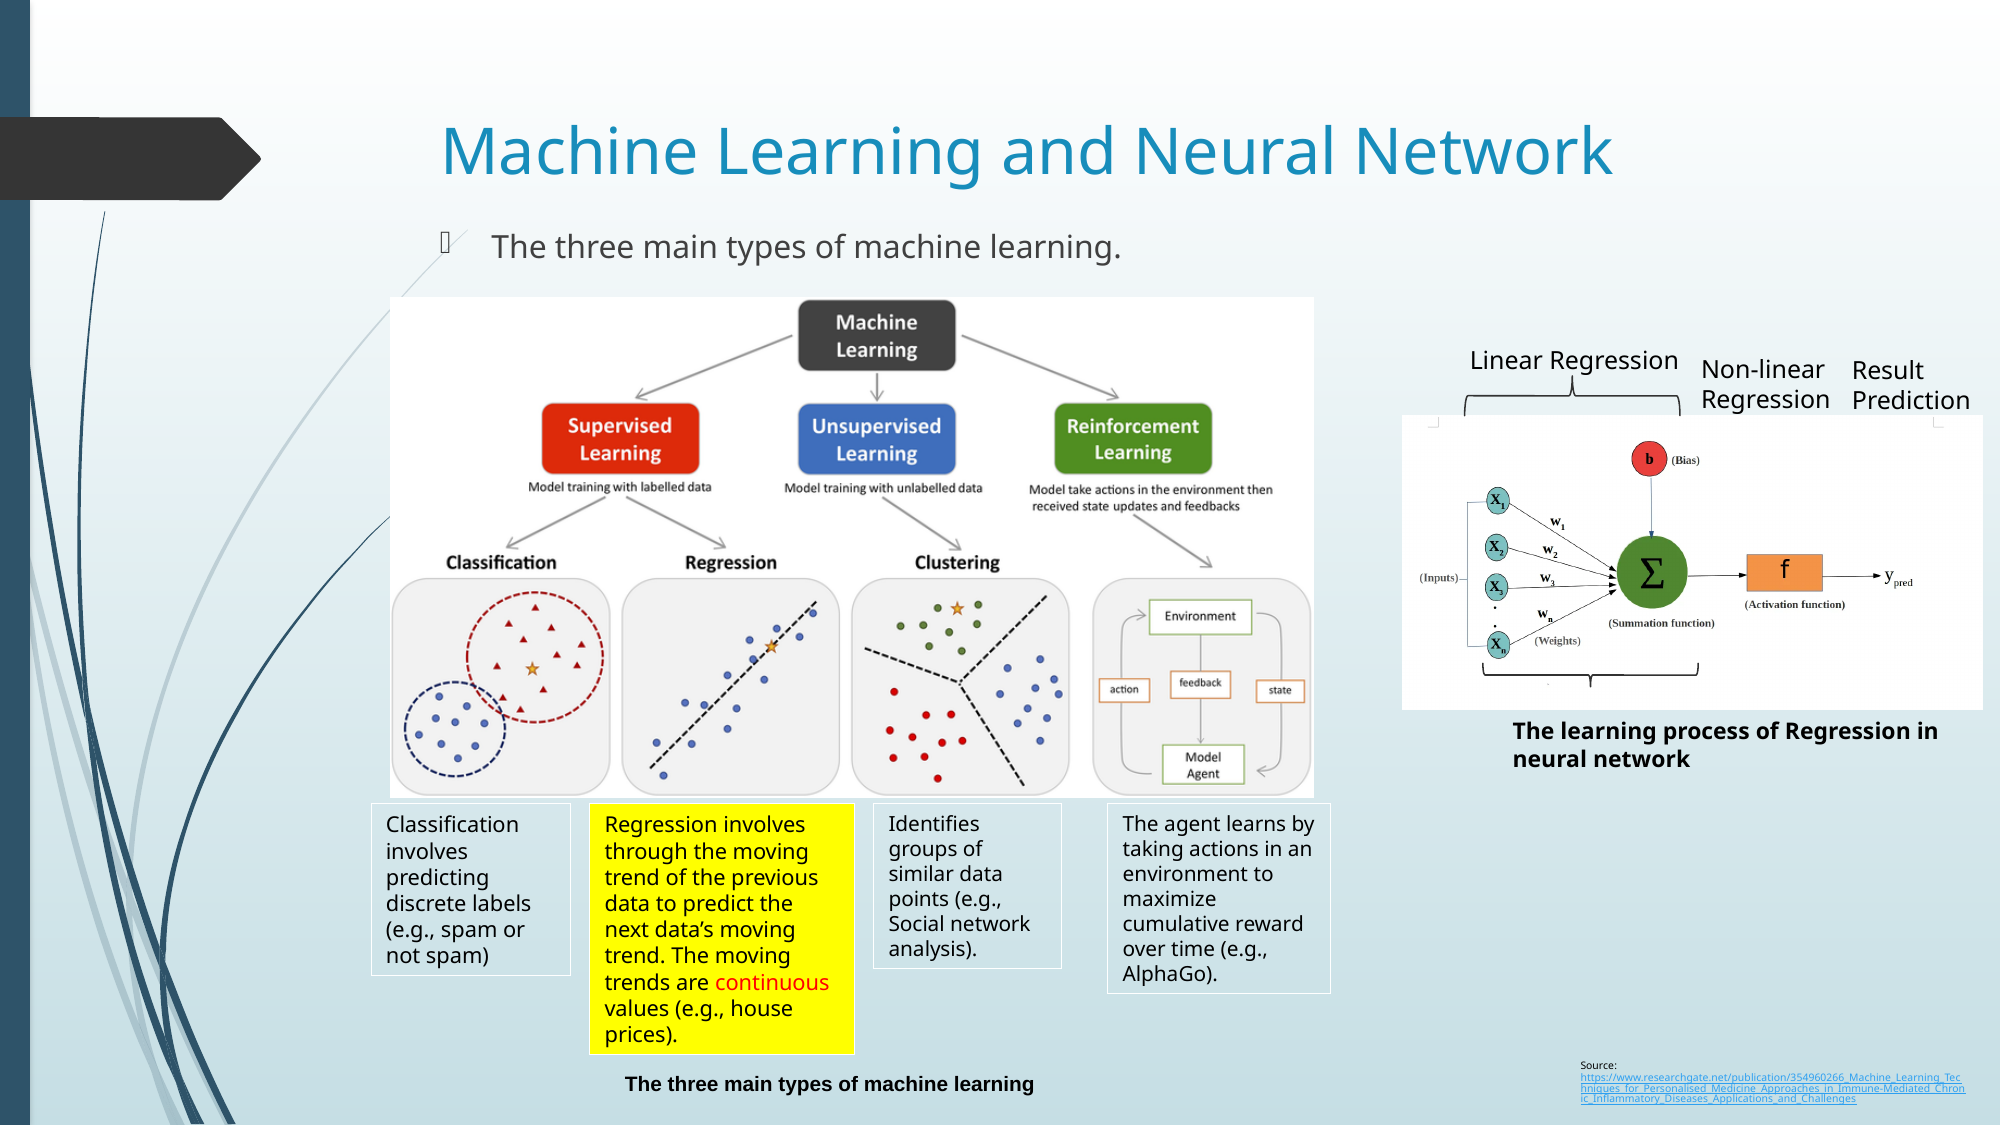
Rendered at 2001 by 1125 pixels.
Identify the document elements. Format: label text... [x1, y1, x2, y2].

text_box Result Prediction [1837, 347, 2000, 422]
text_box Linear Regression [1454, 337, 1699, 382]
list The three main types of machine learning. [424, 219, 1888, 274]
text_box Regression involves through the moving trend of the previous data to predict the next data’s moving trend. The moving trends are continuous values (e.g., house prices). [589, 806, 855, 1055]
text_box [1463, 382, 1681, 414]
text_box Classification involves predicting discrete labels (e.g., spam or not spam) [371, 803, 571, 976]
text_box The agent learns by taking actions in an environment to maximize cumulative reward over time (e.g., AlphaGo). [1107, 803, 1331, 994]
text_box Source: https://www.researchgate.net/publication/354960266_Machine_Learning_Techniques_for_Personalised_Medicine_Approaches_in_Immune-Mediated_Chronic_Inflammatory_Diseases_Applications_and_Challenges [1565, 1051, 1983, 1106]
title Machine Learning and Neural Network [425, 102, 1888, 195]
picture [389, 297, 1314, 798]
text_box Identifies groups of similar data points (e.g., Social network analysis). [873, 806, 1062, 969]
picture [1401, 415, 1983, 710]
text_box Non-linear Regression [1686, 346, 1850, 414]
text_box The learning process of Regression in neural network [1497, 716, 1983, 779]
text_box The three main types of machine learning [610, 1063, 1202, 1104]
